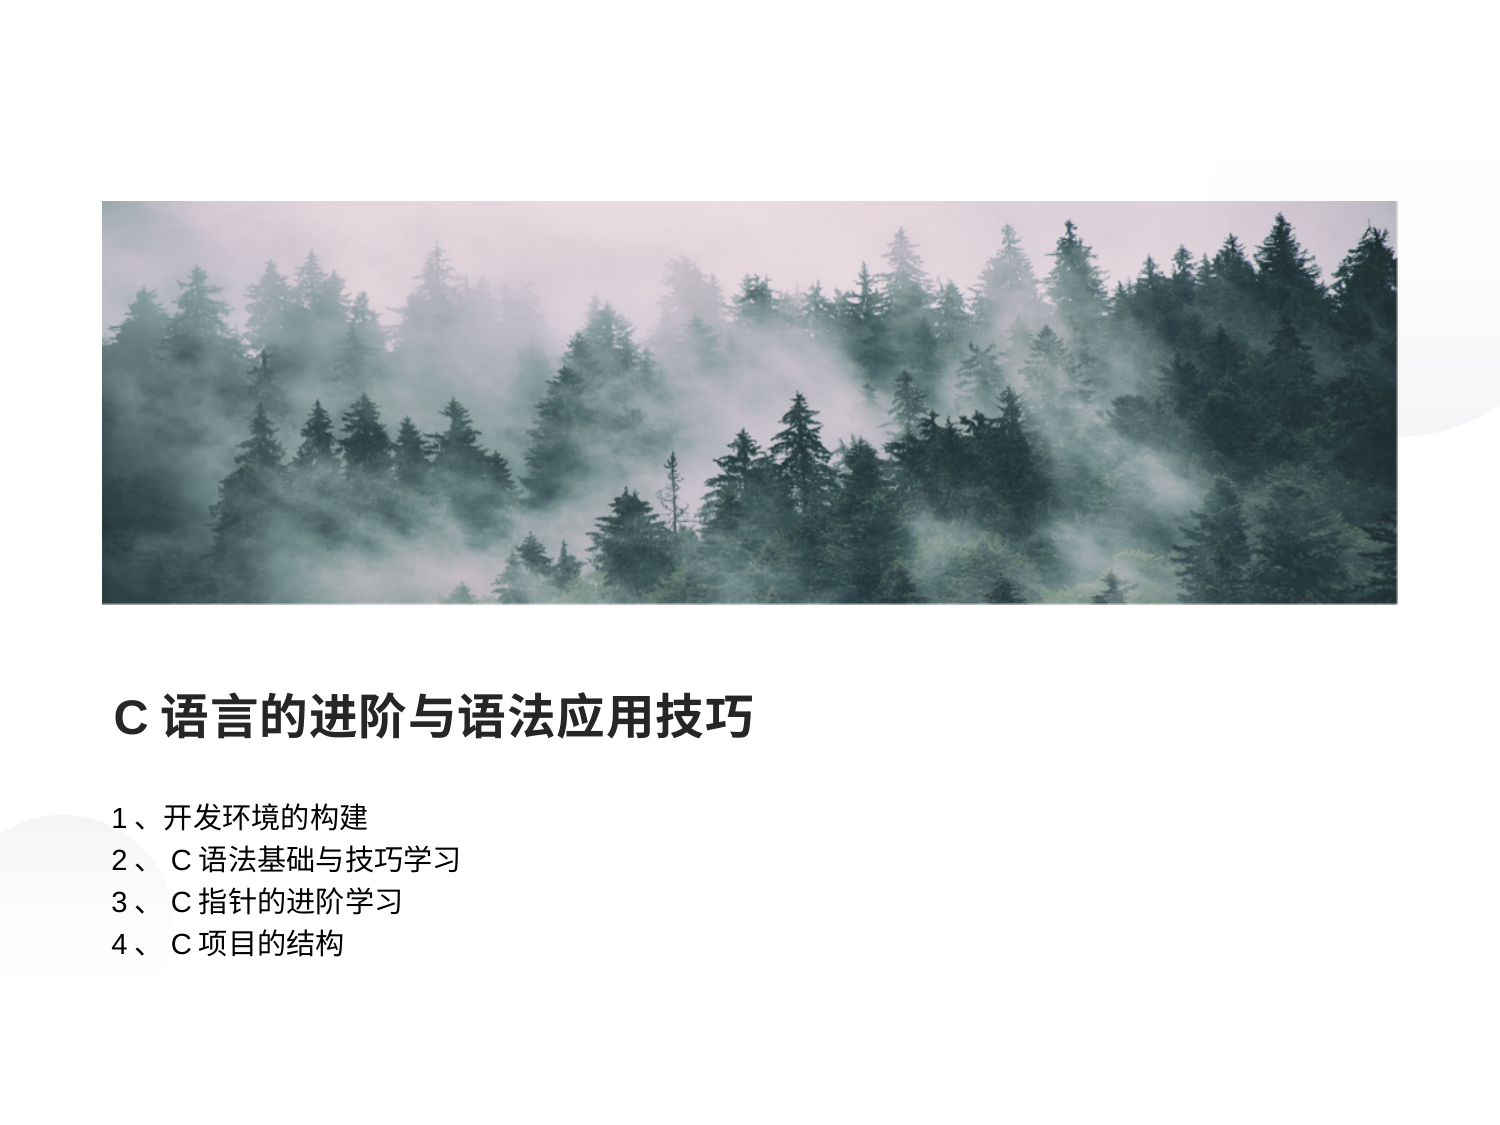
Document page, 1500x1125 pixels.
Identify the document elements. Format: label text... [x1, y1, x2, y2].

text_box C语言的进阶与语法应用技巧 [102, 680, 1453, 751]
picture [102, 201, 1398, 605]
text_box 1、开发环境的构建 2、C语法基础与技巧学习 3、C指针的进阶学习 4、C项目的结构 [100, 786, 1451, 1094]
